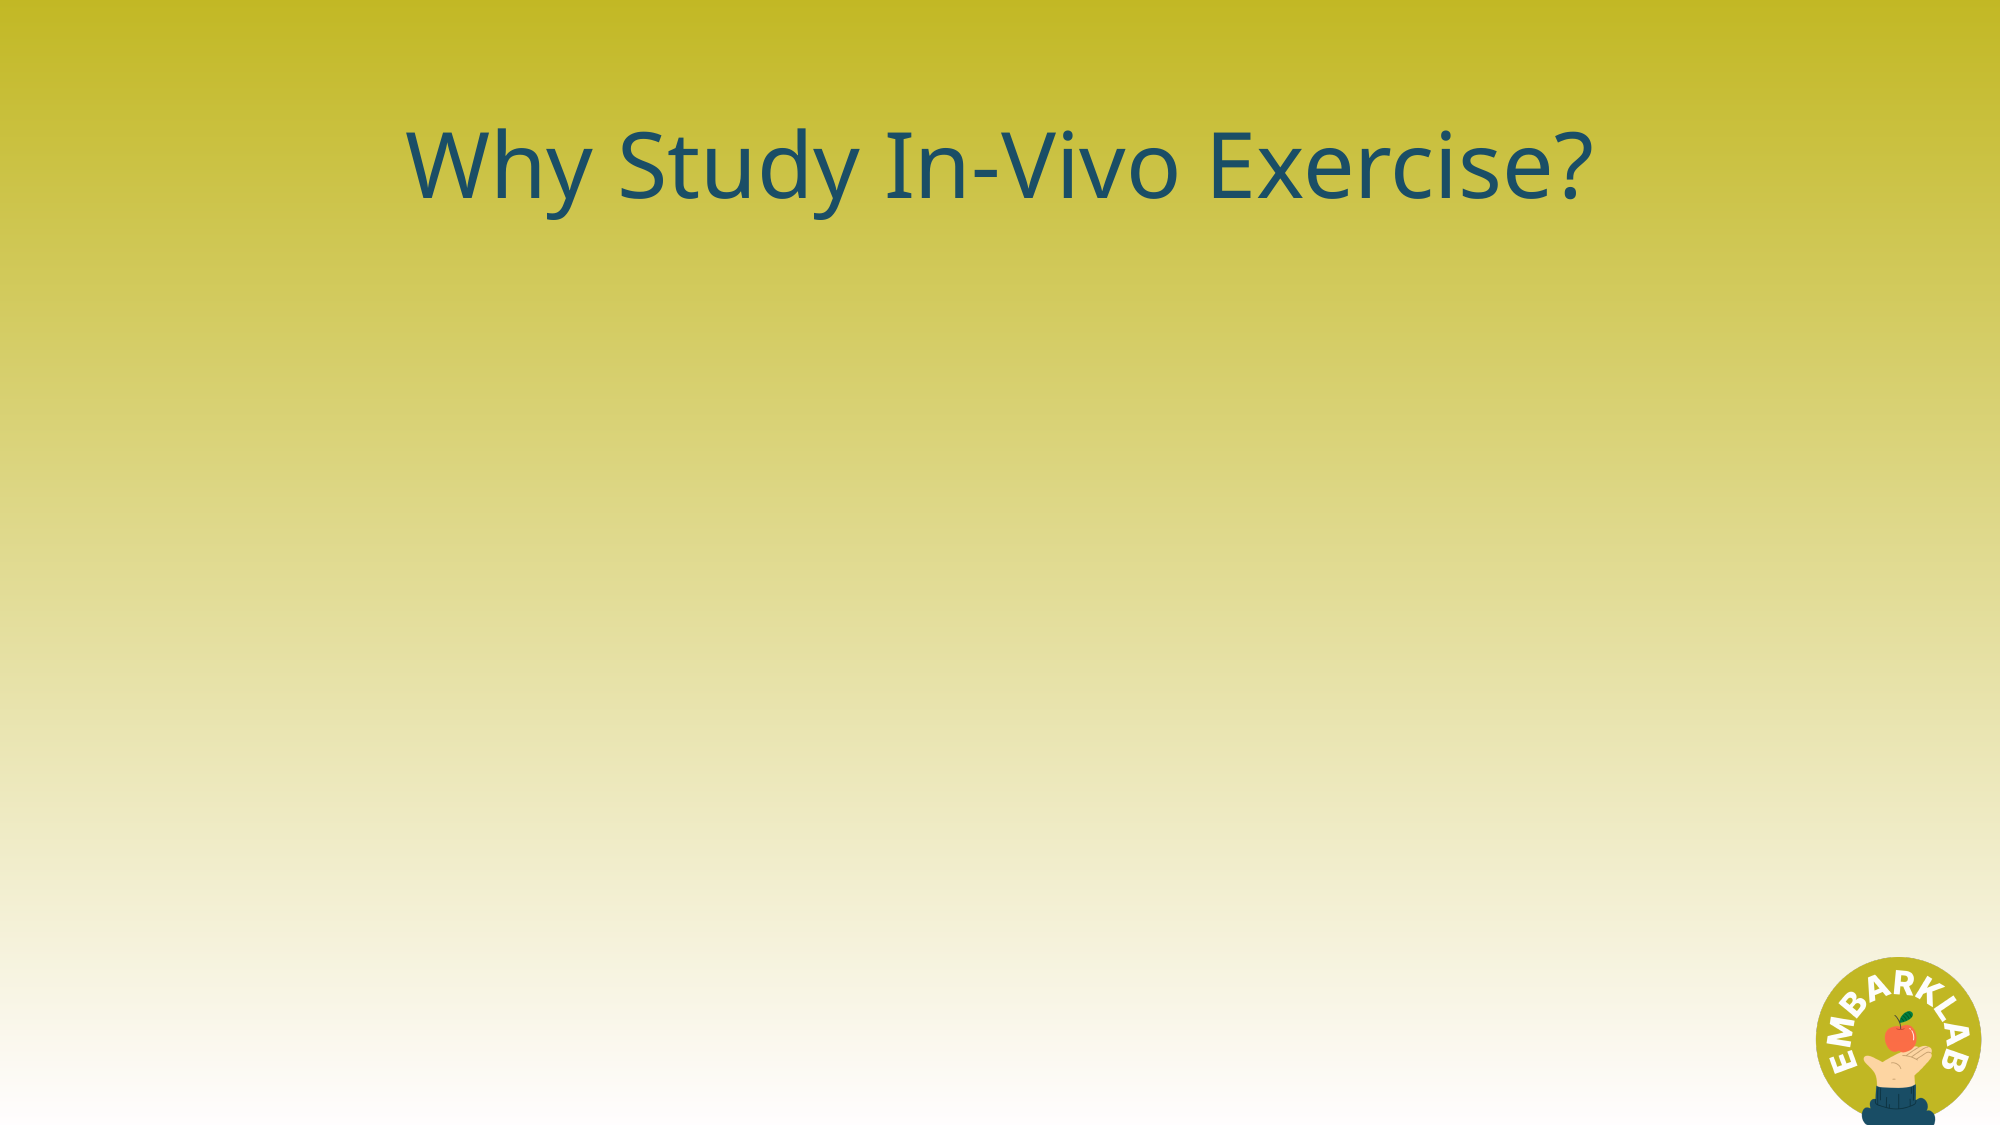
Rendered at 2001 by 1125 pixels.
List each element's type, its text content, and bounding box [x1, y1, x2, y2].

title Why Study In-Vivo Exercise? [137, 59, 1863, 278]
picture [1754, 957, 2000, 1125]
